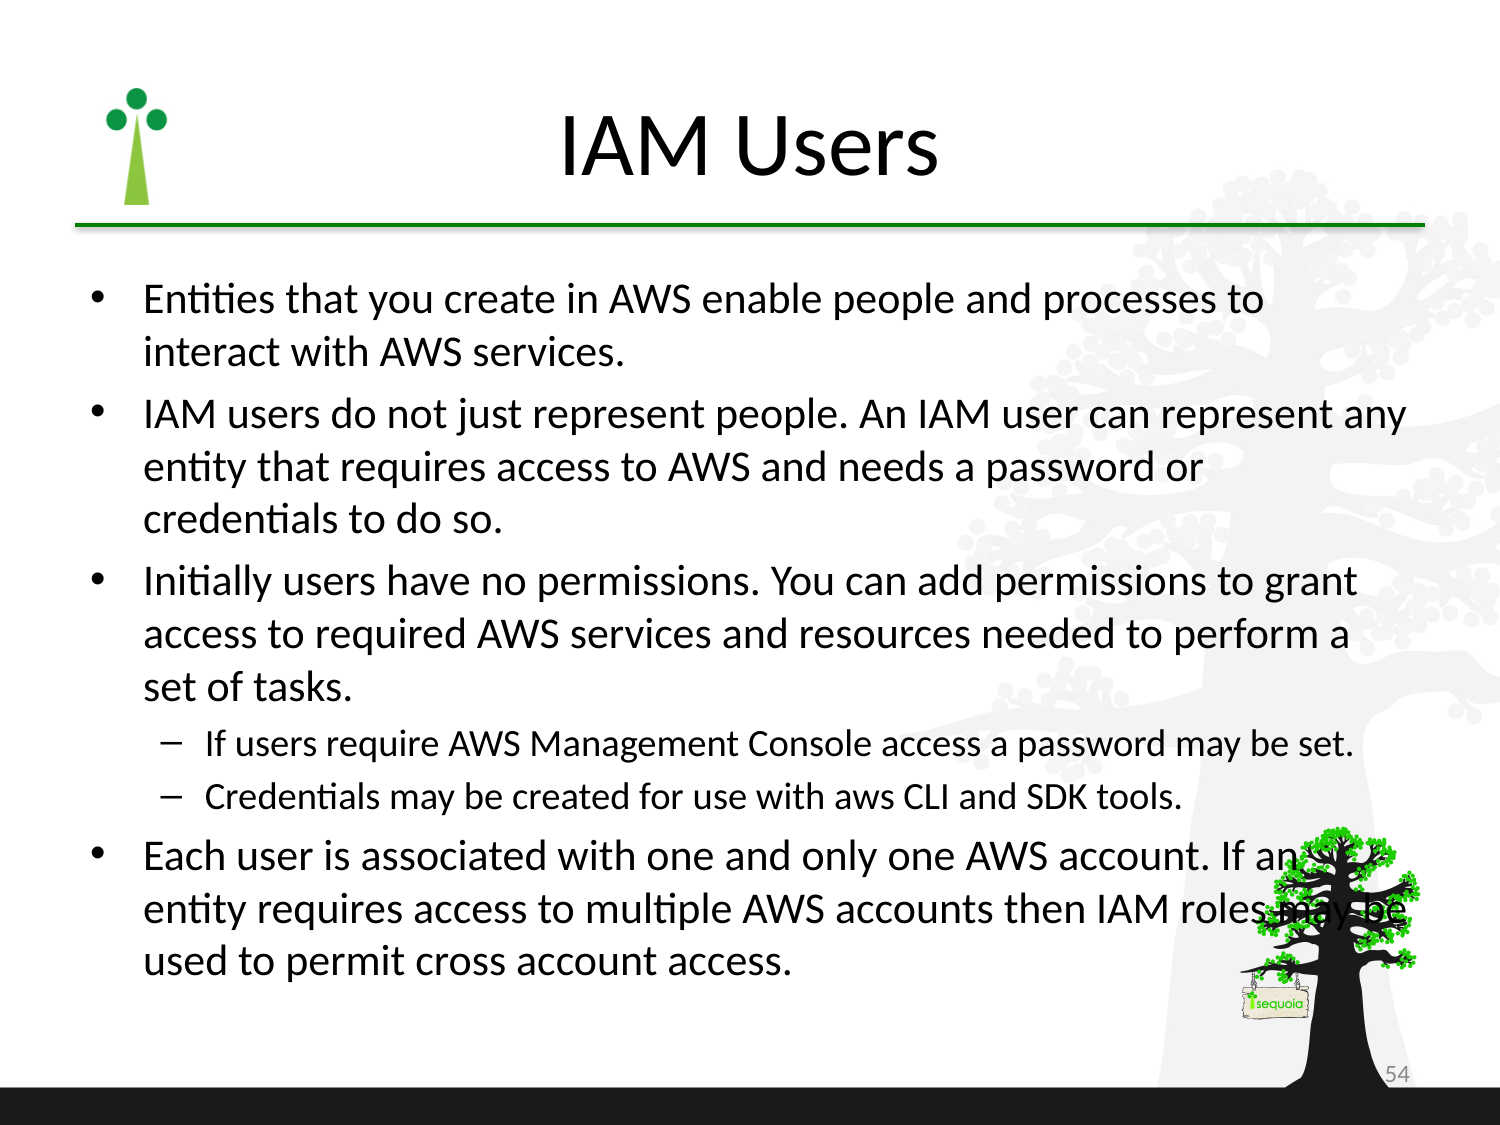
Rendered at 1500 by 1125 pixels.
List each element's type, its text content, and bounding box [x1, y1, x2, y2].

slide_number 54 [1074, 1042, 1425, 1103]
picture [0, 0, 1500, 1125]
title IAM Users [74, 44, 1426, 233]
list Entities that you create in AWS enable people and processes to interact with AWS services. IAM users do not just represent people. An IAM user can represent any entity that requires access to AWS and needs a password or credentials to do so. Initially users have no permissions. You can add permissions to grant access to required AWS services and resources needed to perform a set of tasks. If users require AWS Management Console access a password may be set. Credentials may be created for use with aws CLI and SDK tools. Each user is associated with one and only one AWS account. If an entity requires access to multiple AWS accounts then IAM roles may be used to permit cross account access. [75, 262, 1425, 1005]
